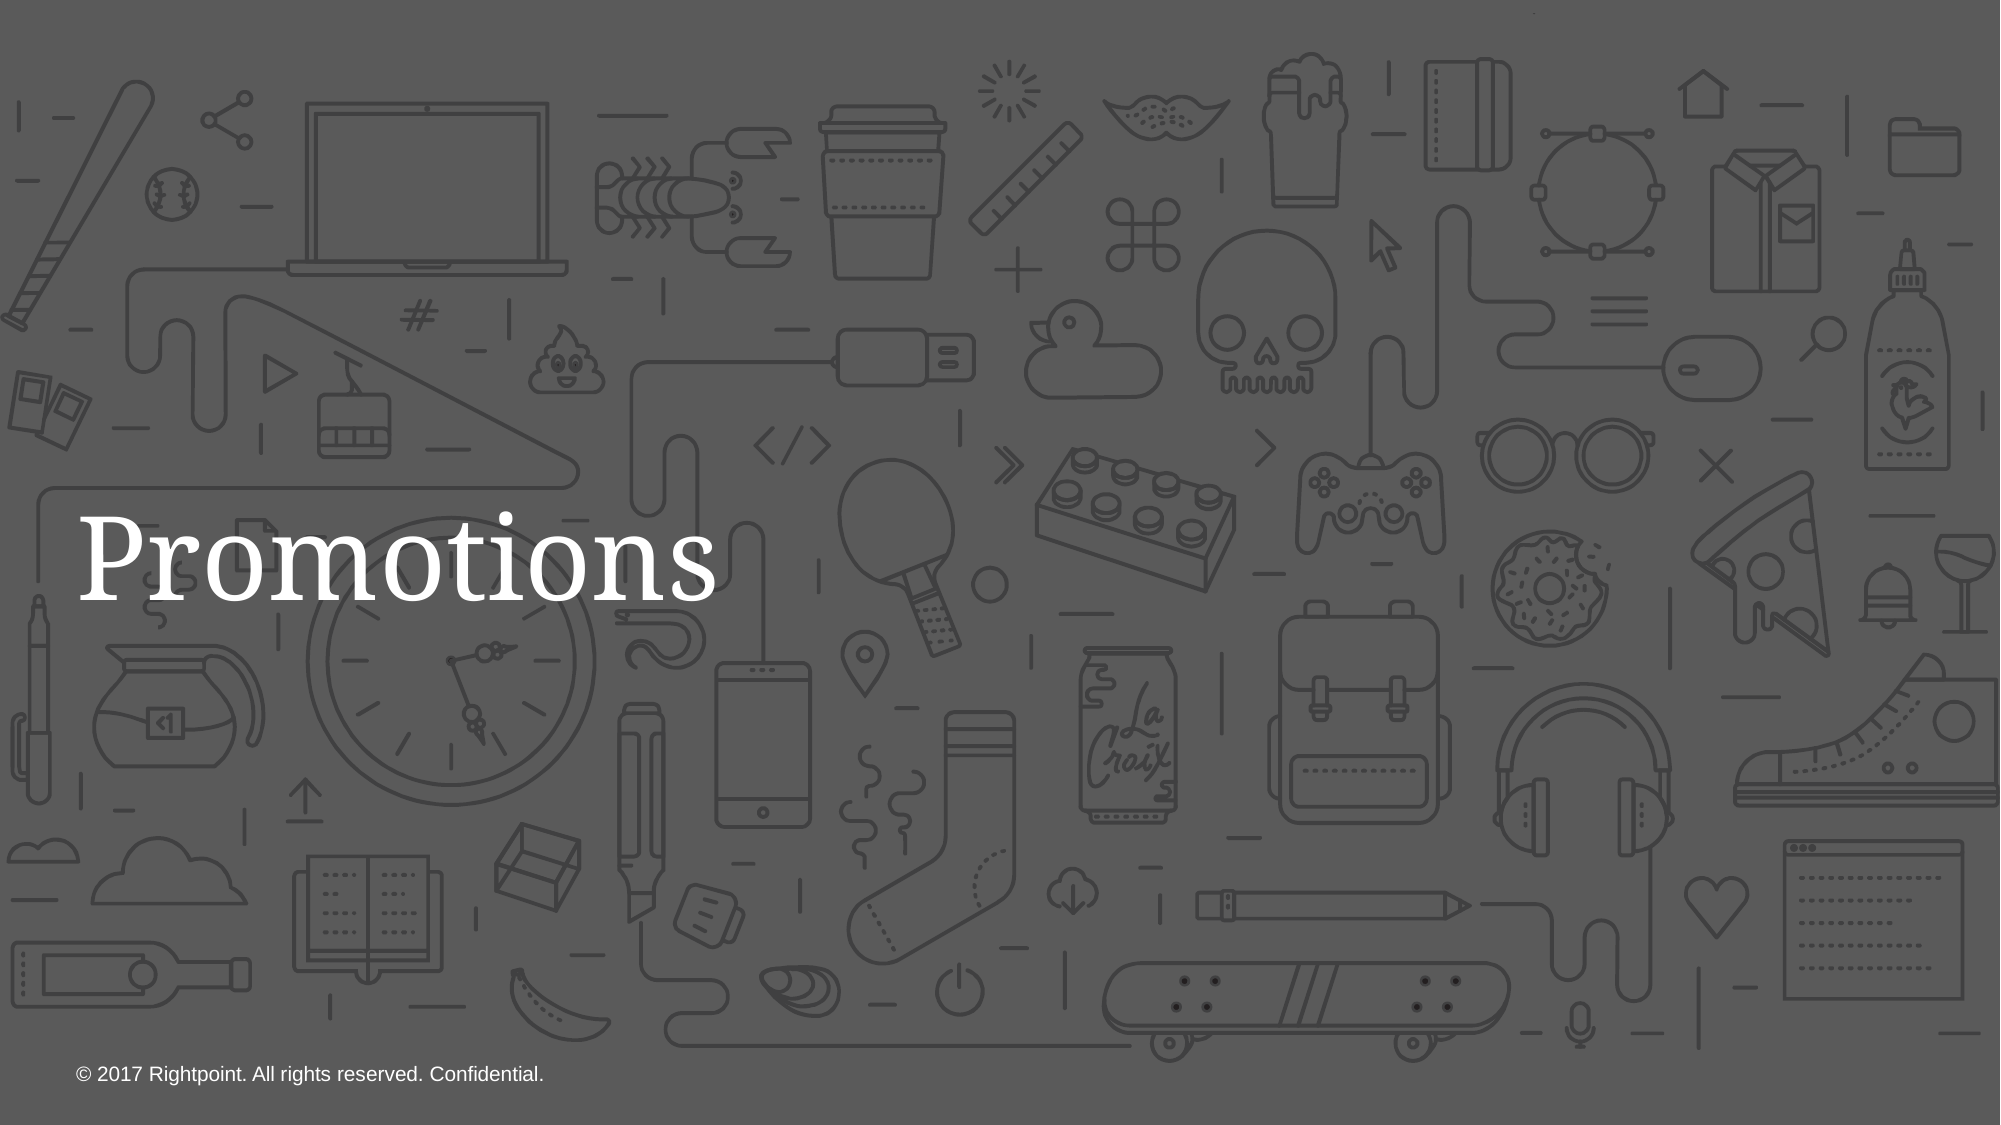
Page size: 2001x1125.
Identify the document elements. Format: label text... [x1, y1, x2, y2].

title Promotions [61, 433, 1939, 692]
